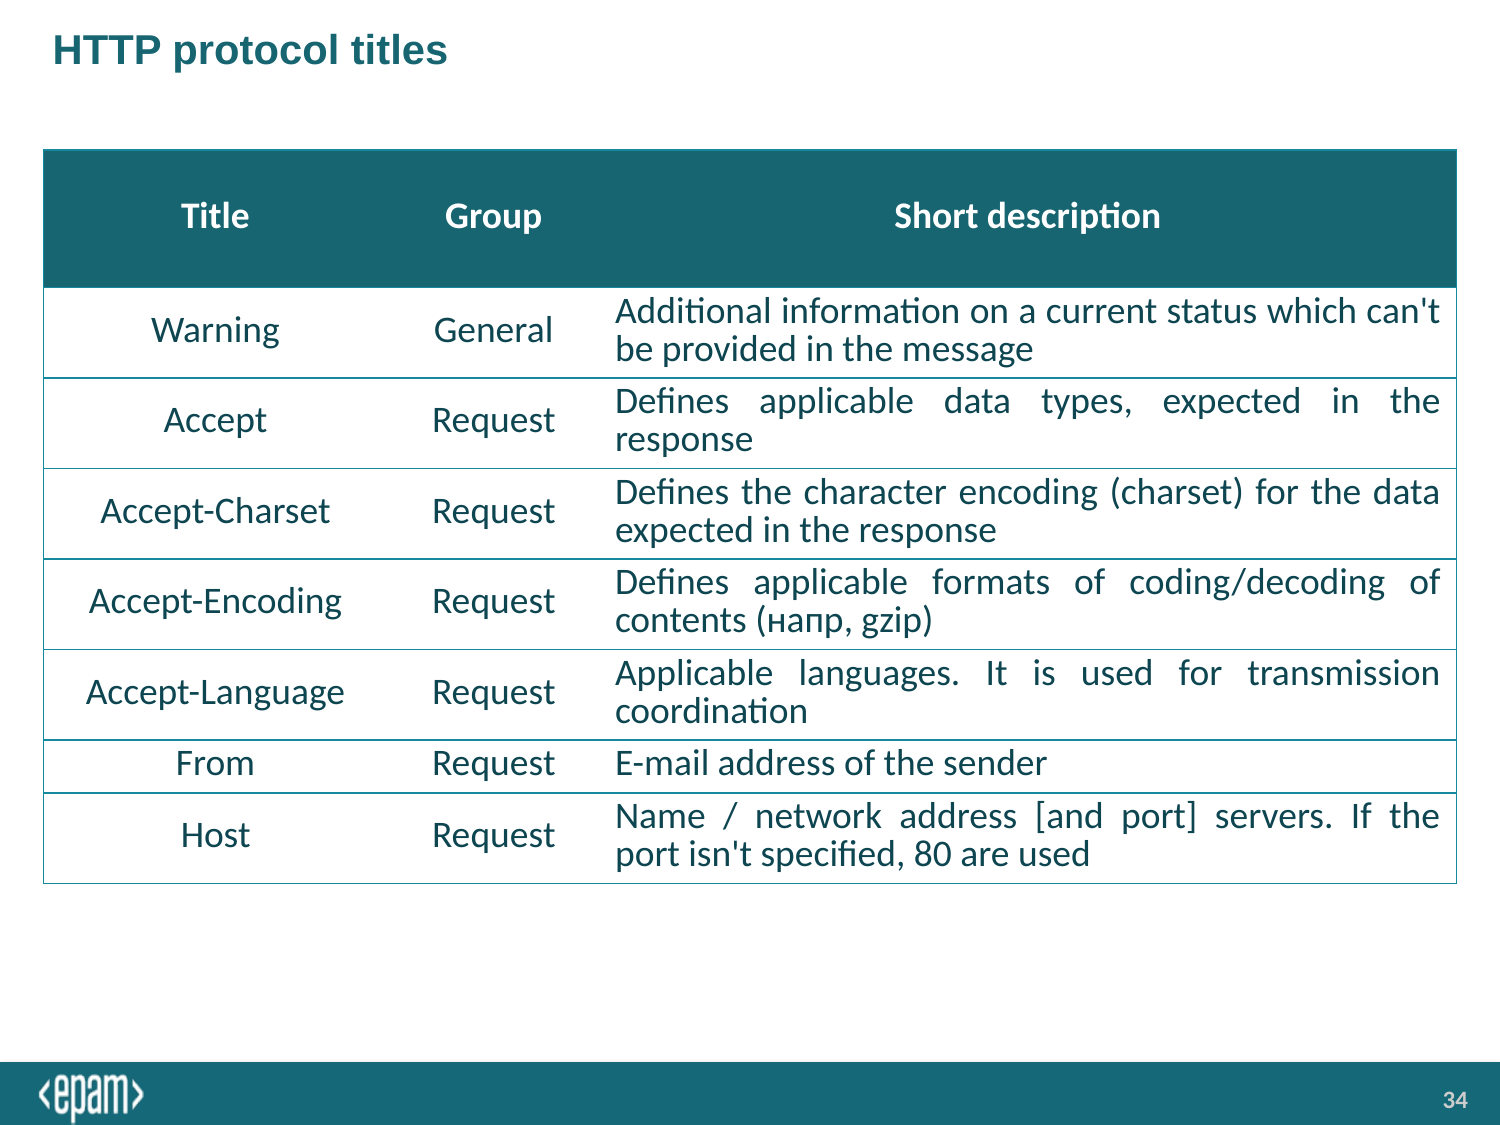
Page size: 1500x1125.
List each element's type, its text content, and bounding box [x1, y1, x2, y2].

table_cell Defines applicable formats of coding/decoding of contents (напр, gzip) [600, 560, 1456, 649]
table_cell Defines the character encoding (charset) for the data expected in the response [600, 469, 1456, 558]
table_cell Request [387, 560, 600, 649]
table_cell Accept-Encoding [44, 560, 387, 649]
table_cell Accept [44, 379, 387, 468]
table_header Title [44, 151, 387, 287]
picture [38, 1074, 144, 1125]
table_header Short description [600, 151, 1456, 287]
table_cell Request [387, 794, 600, 883]
table_cell Additional information on a current status which can't be provided in the message [600, 288, 1456, 377]
table_cell Request [387, 741, 600, 792]
table_cell Host [44, 794, 387, 883]
table_cell Defines applicable data types, expected in the response [600, 379, 1456, 468]
table_cell Request [387, 469, 600, 558]
table_header Group [387, 151, 600, 287]
title HTTP protocol titles [0, 0, 1500, 95]
table_cell Request [387, 650, 600, 739]
table_cell Request [387, 379, 600, 468]
table_cell From [44, 741, 387, 792]
table_cell Accept-Charset [44, 469, 387, 558]
table_cell Accept-Language [44, 650, 387, 739]
table_cell Name / network address [and port] servers. If the port isn't specified, 80 are used [600, 794, 1456, 883]
table_cell E-mail address of the sender [600, 741, 1456, 792]
table_cell Applicable languages. It is used for transmission coordination [600, 650, 1456, 739]
table_cell Warning [44, 288, 387, 377]
table_cell General [387, 288, 600, 377]
